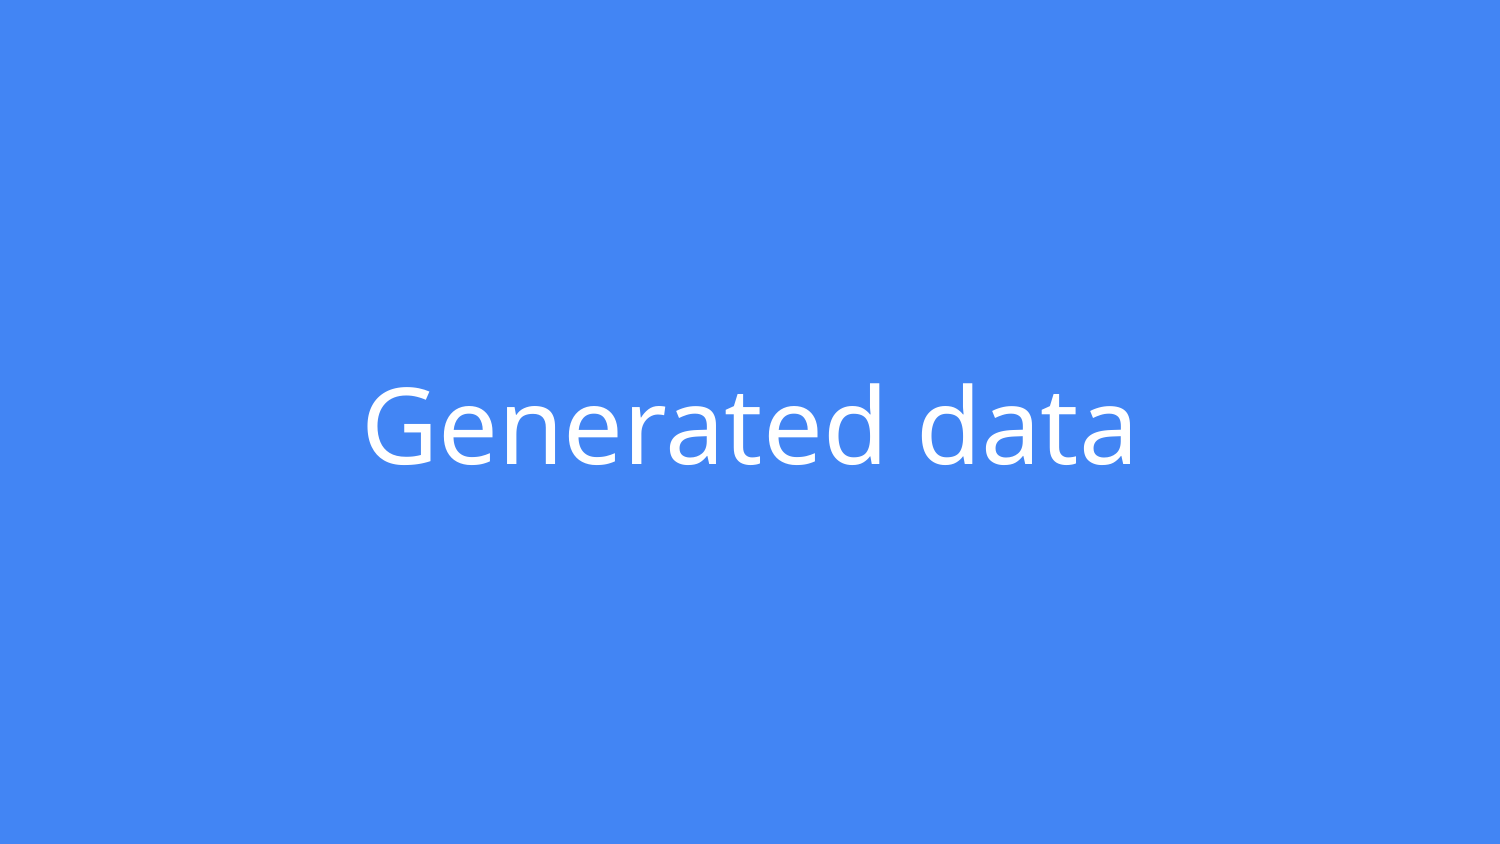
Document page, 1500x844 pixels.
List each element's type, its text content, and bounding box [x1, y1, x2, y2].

title Generated data [84, 221, 1416, 623]
